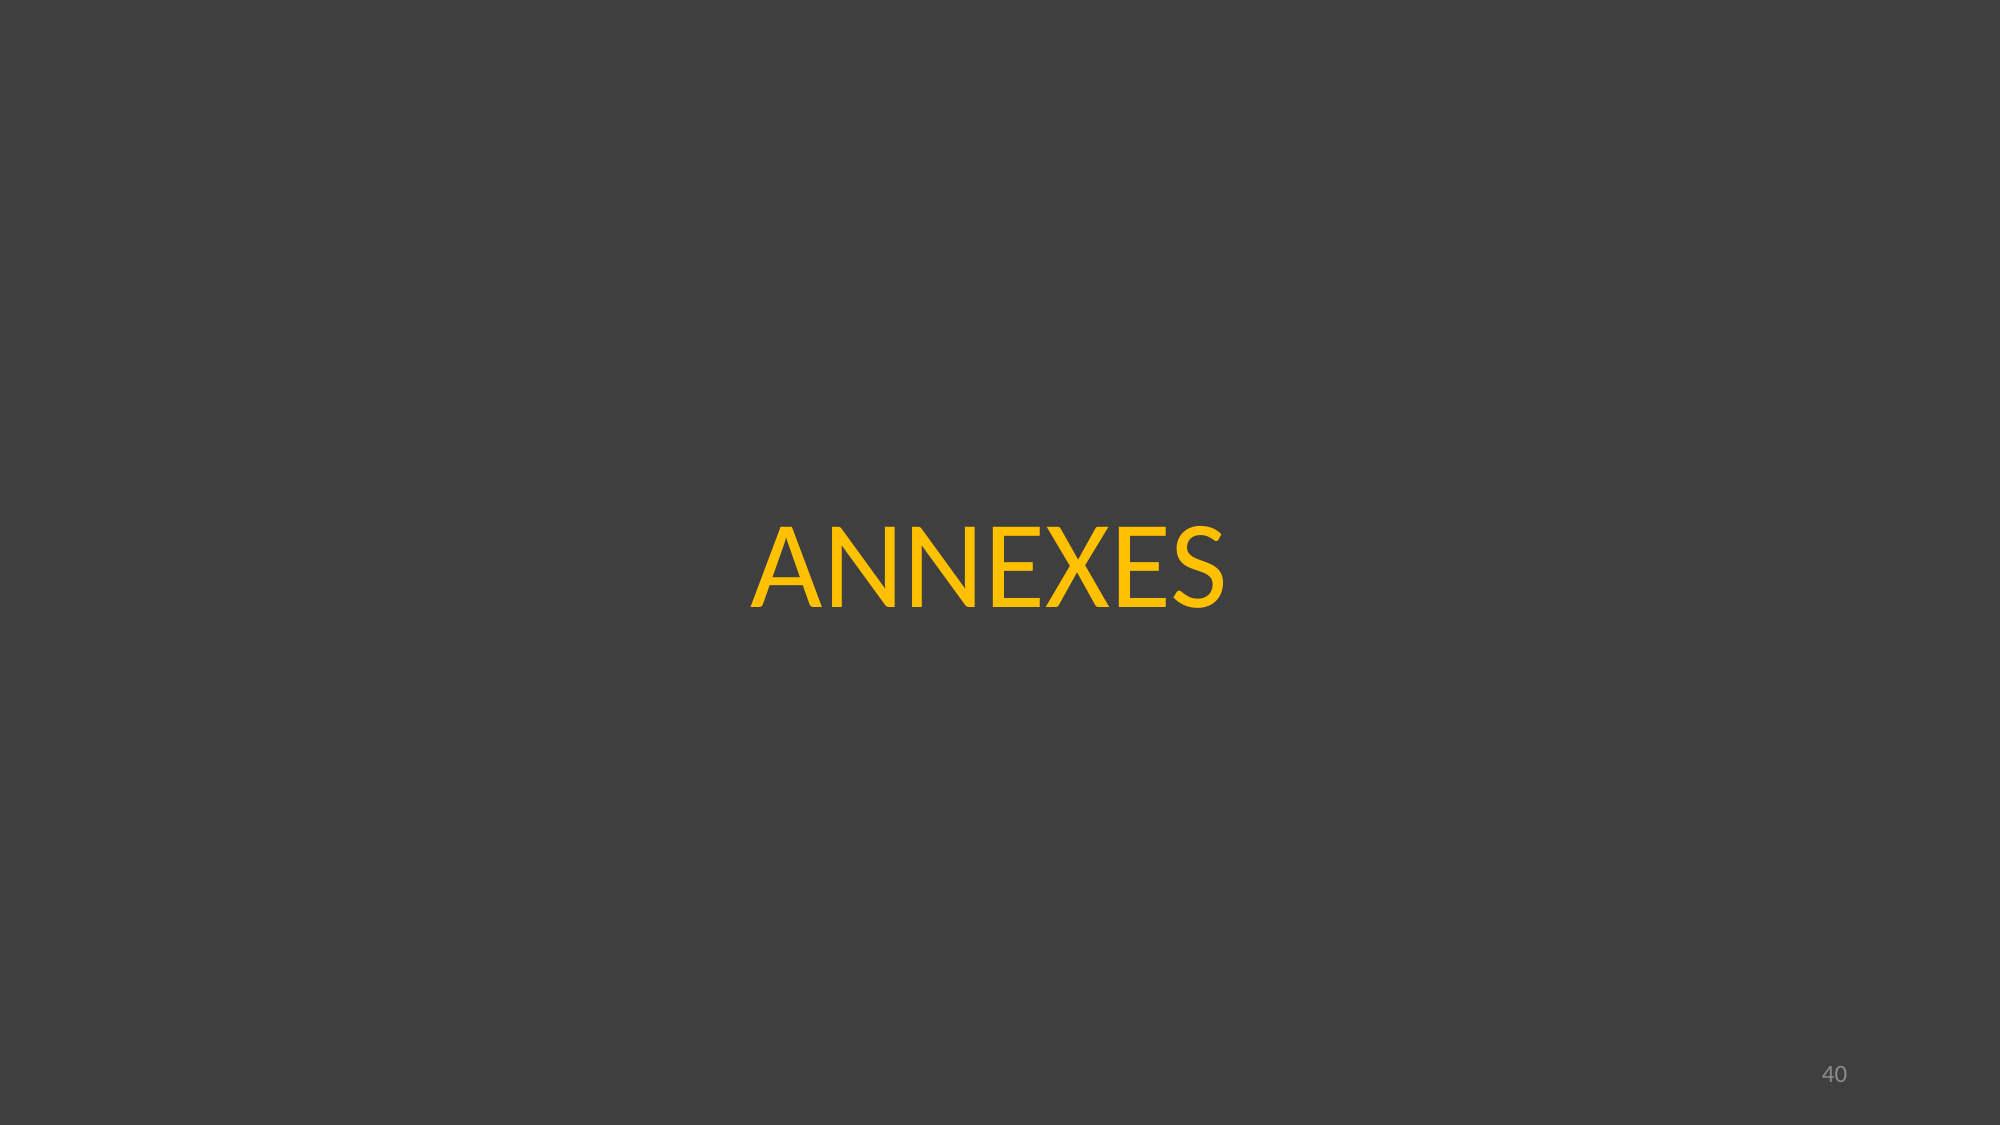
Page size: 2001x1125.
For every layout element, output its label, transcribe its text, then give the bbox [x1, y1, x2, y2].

slide_number 40 [1412, 1042, 1863, 1103]
text_box ANNEXES [533, 247, 1446, 643]
